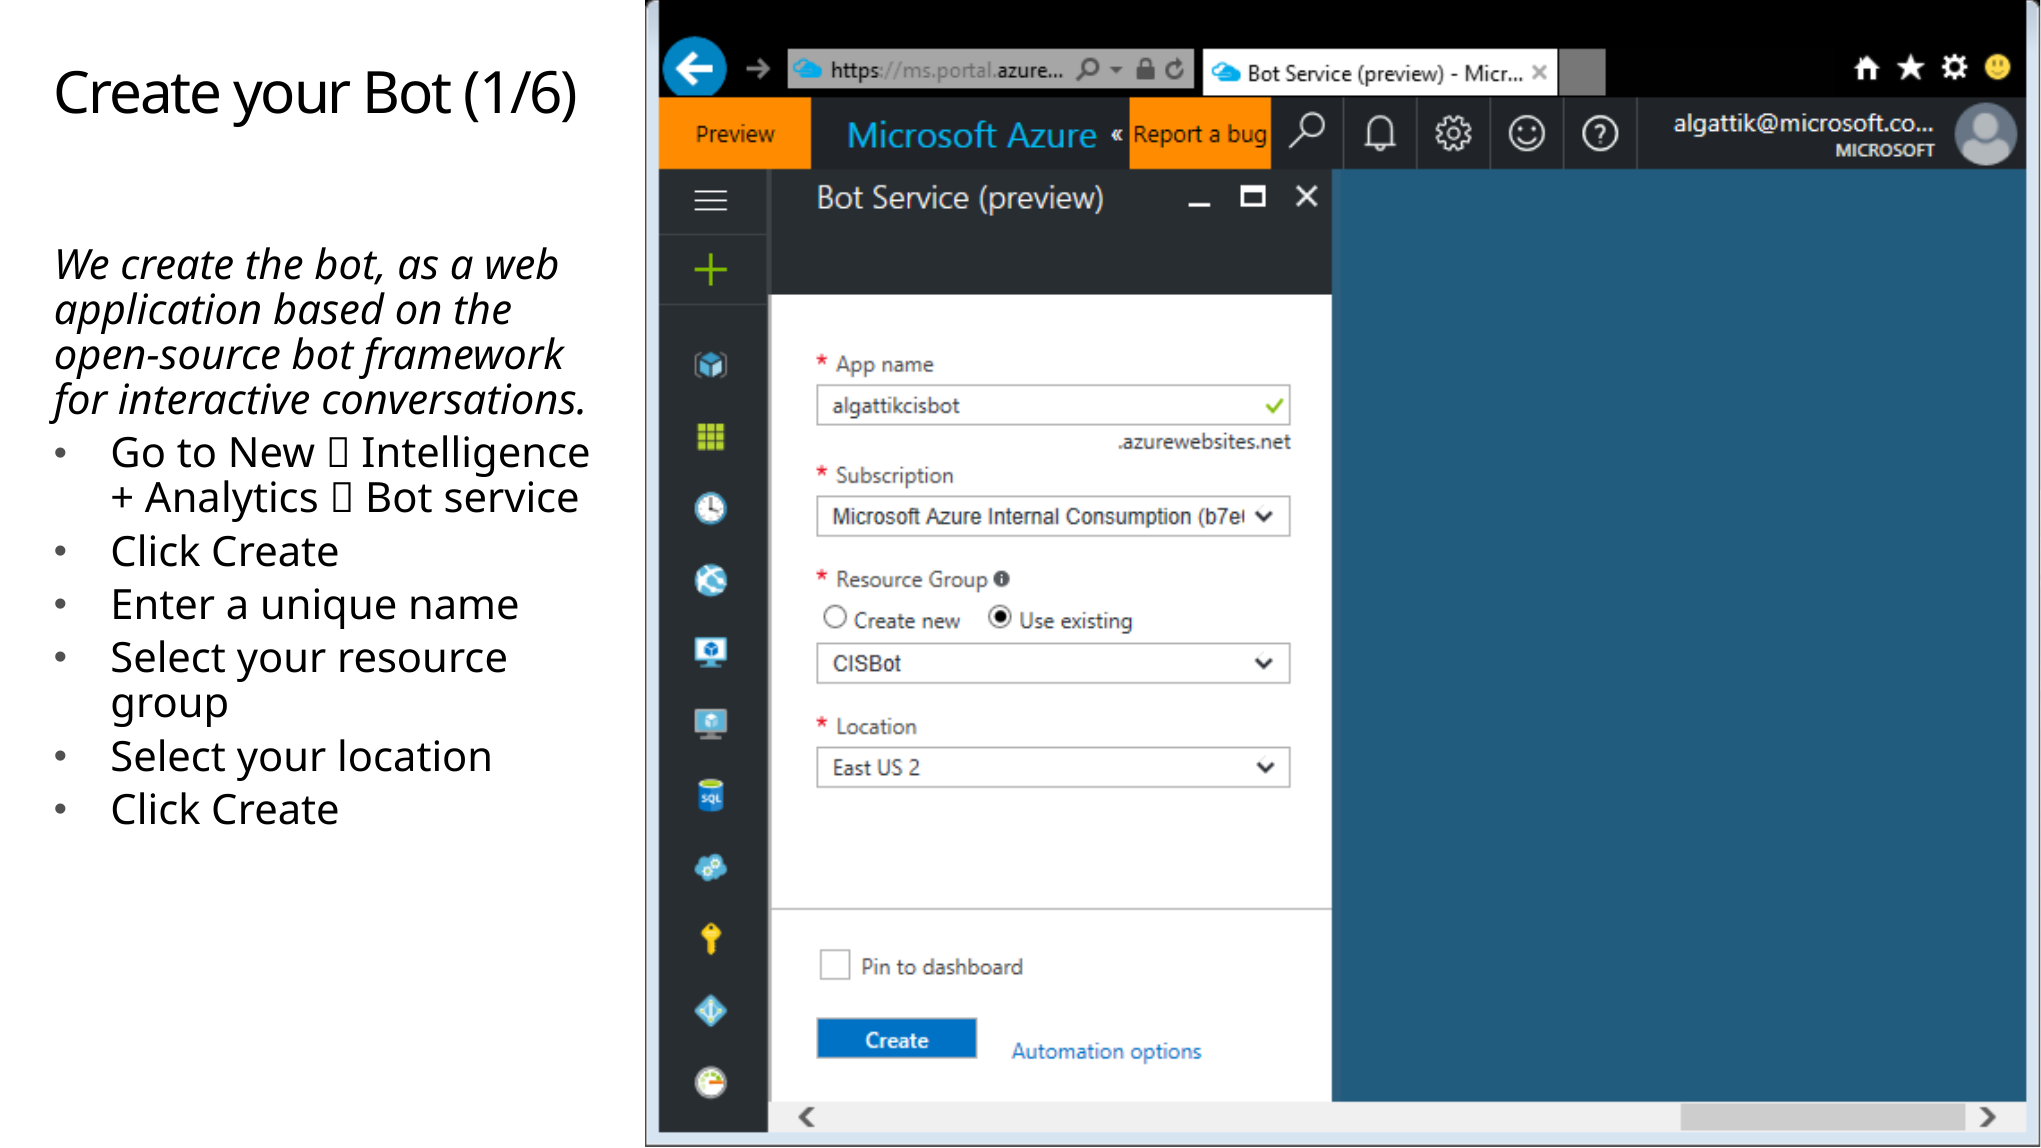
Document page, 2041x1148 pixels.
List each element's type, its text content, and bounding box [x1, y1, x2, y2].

title Create your Bot (1/6) [30, 48, 616, 143]
picture [644, 0, 2041, 1148]
list We create the bot, as a web application based on the open-source bot framework for interactive conversations. Go to New  Intelligence + Analytics  Bot service Click Create Enter a unique name Select your resource group Select your location Click Create [30, 228, 616, 865]
